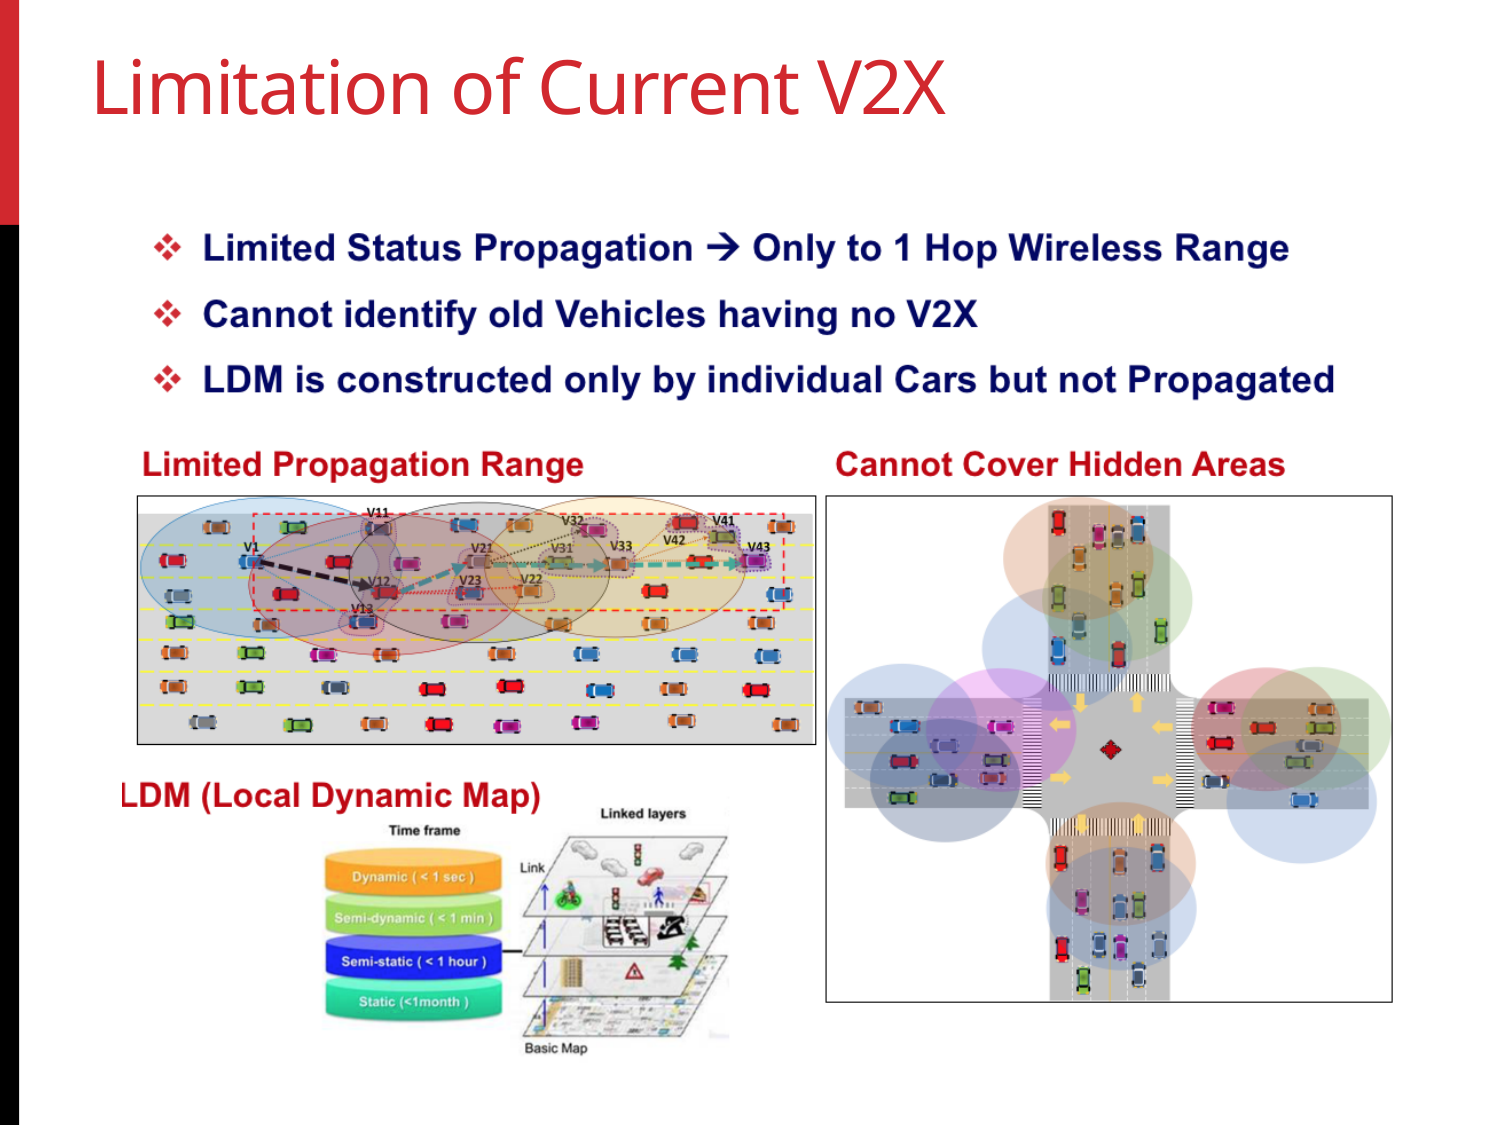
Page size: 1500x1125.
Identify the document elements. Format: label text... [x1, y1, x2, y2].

picture [122, 207, 1419, 1075]
title Limitation of Current V2X [75, 25, 1474, 138]
